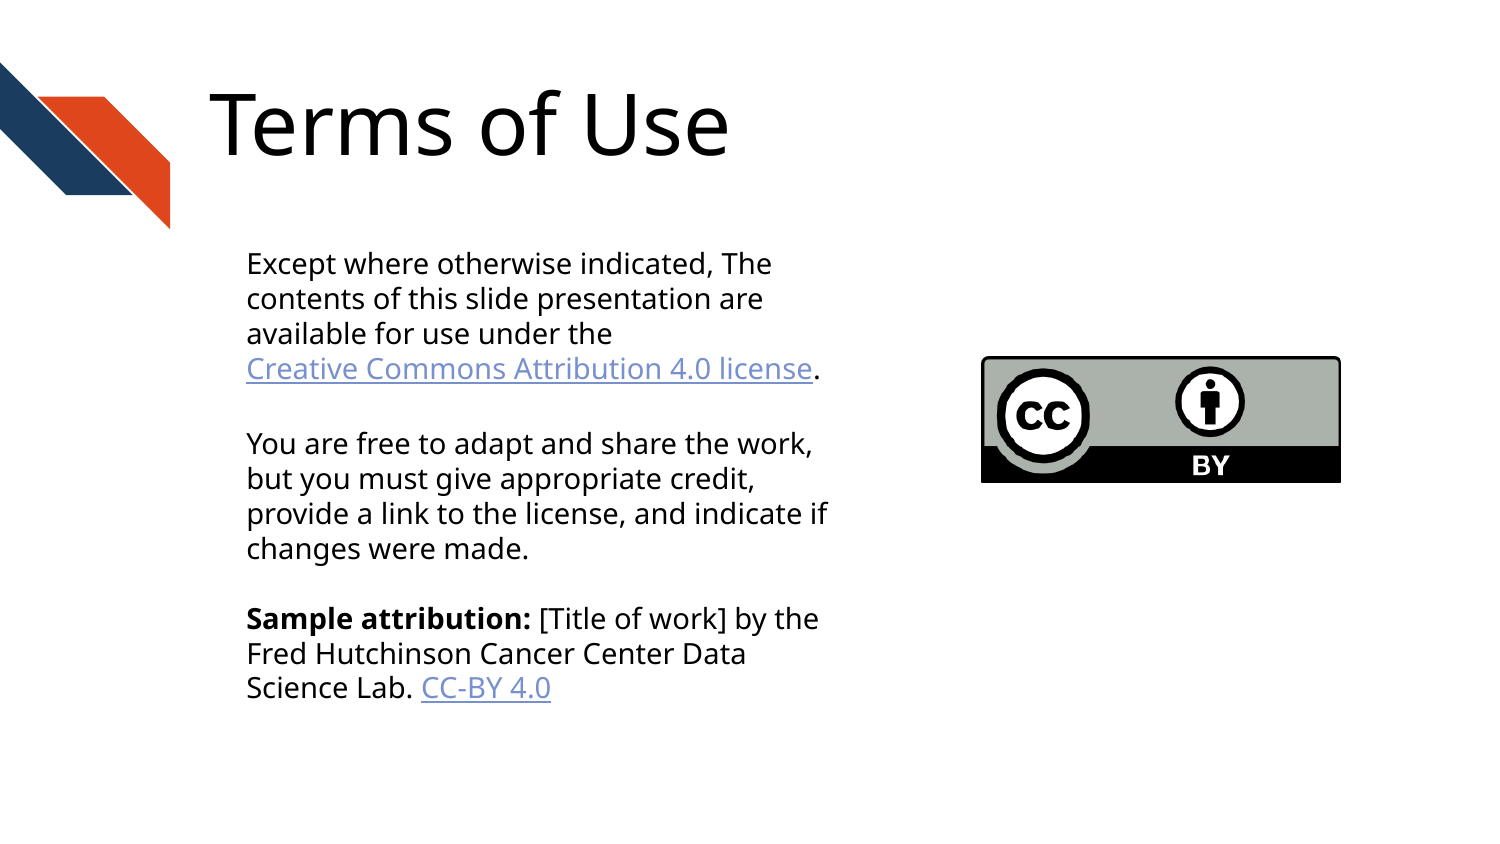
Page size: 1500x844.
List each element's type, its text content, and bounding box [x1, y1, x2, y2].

title Terms of Use [194, 54, 1488, 205]
picture [981, 356, 1341, 483]
